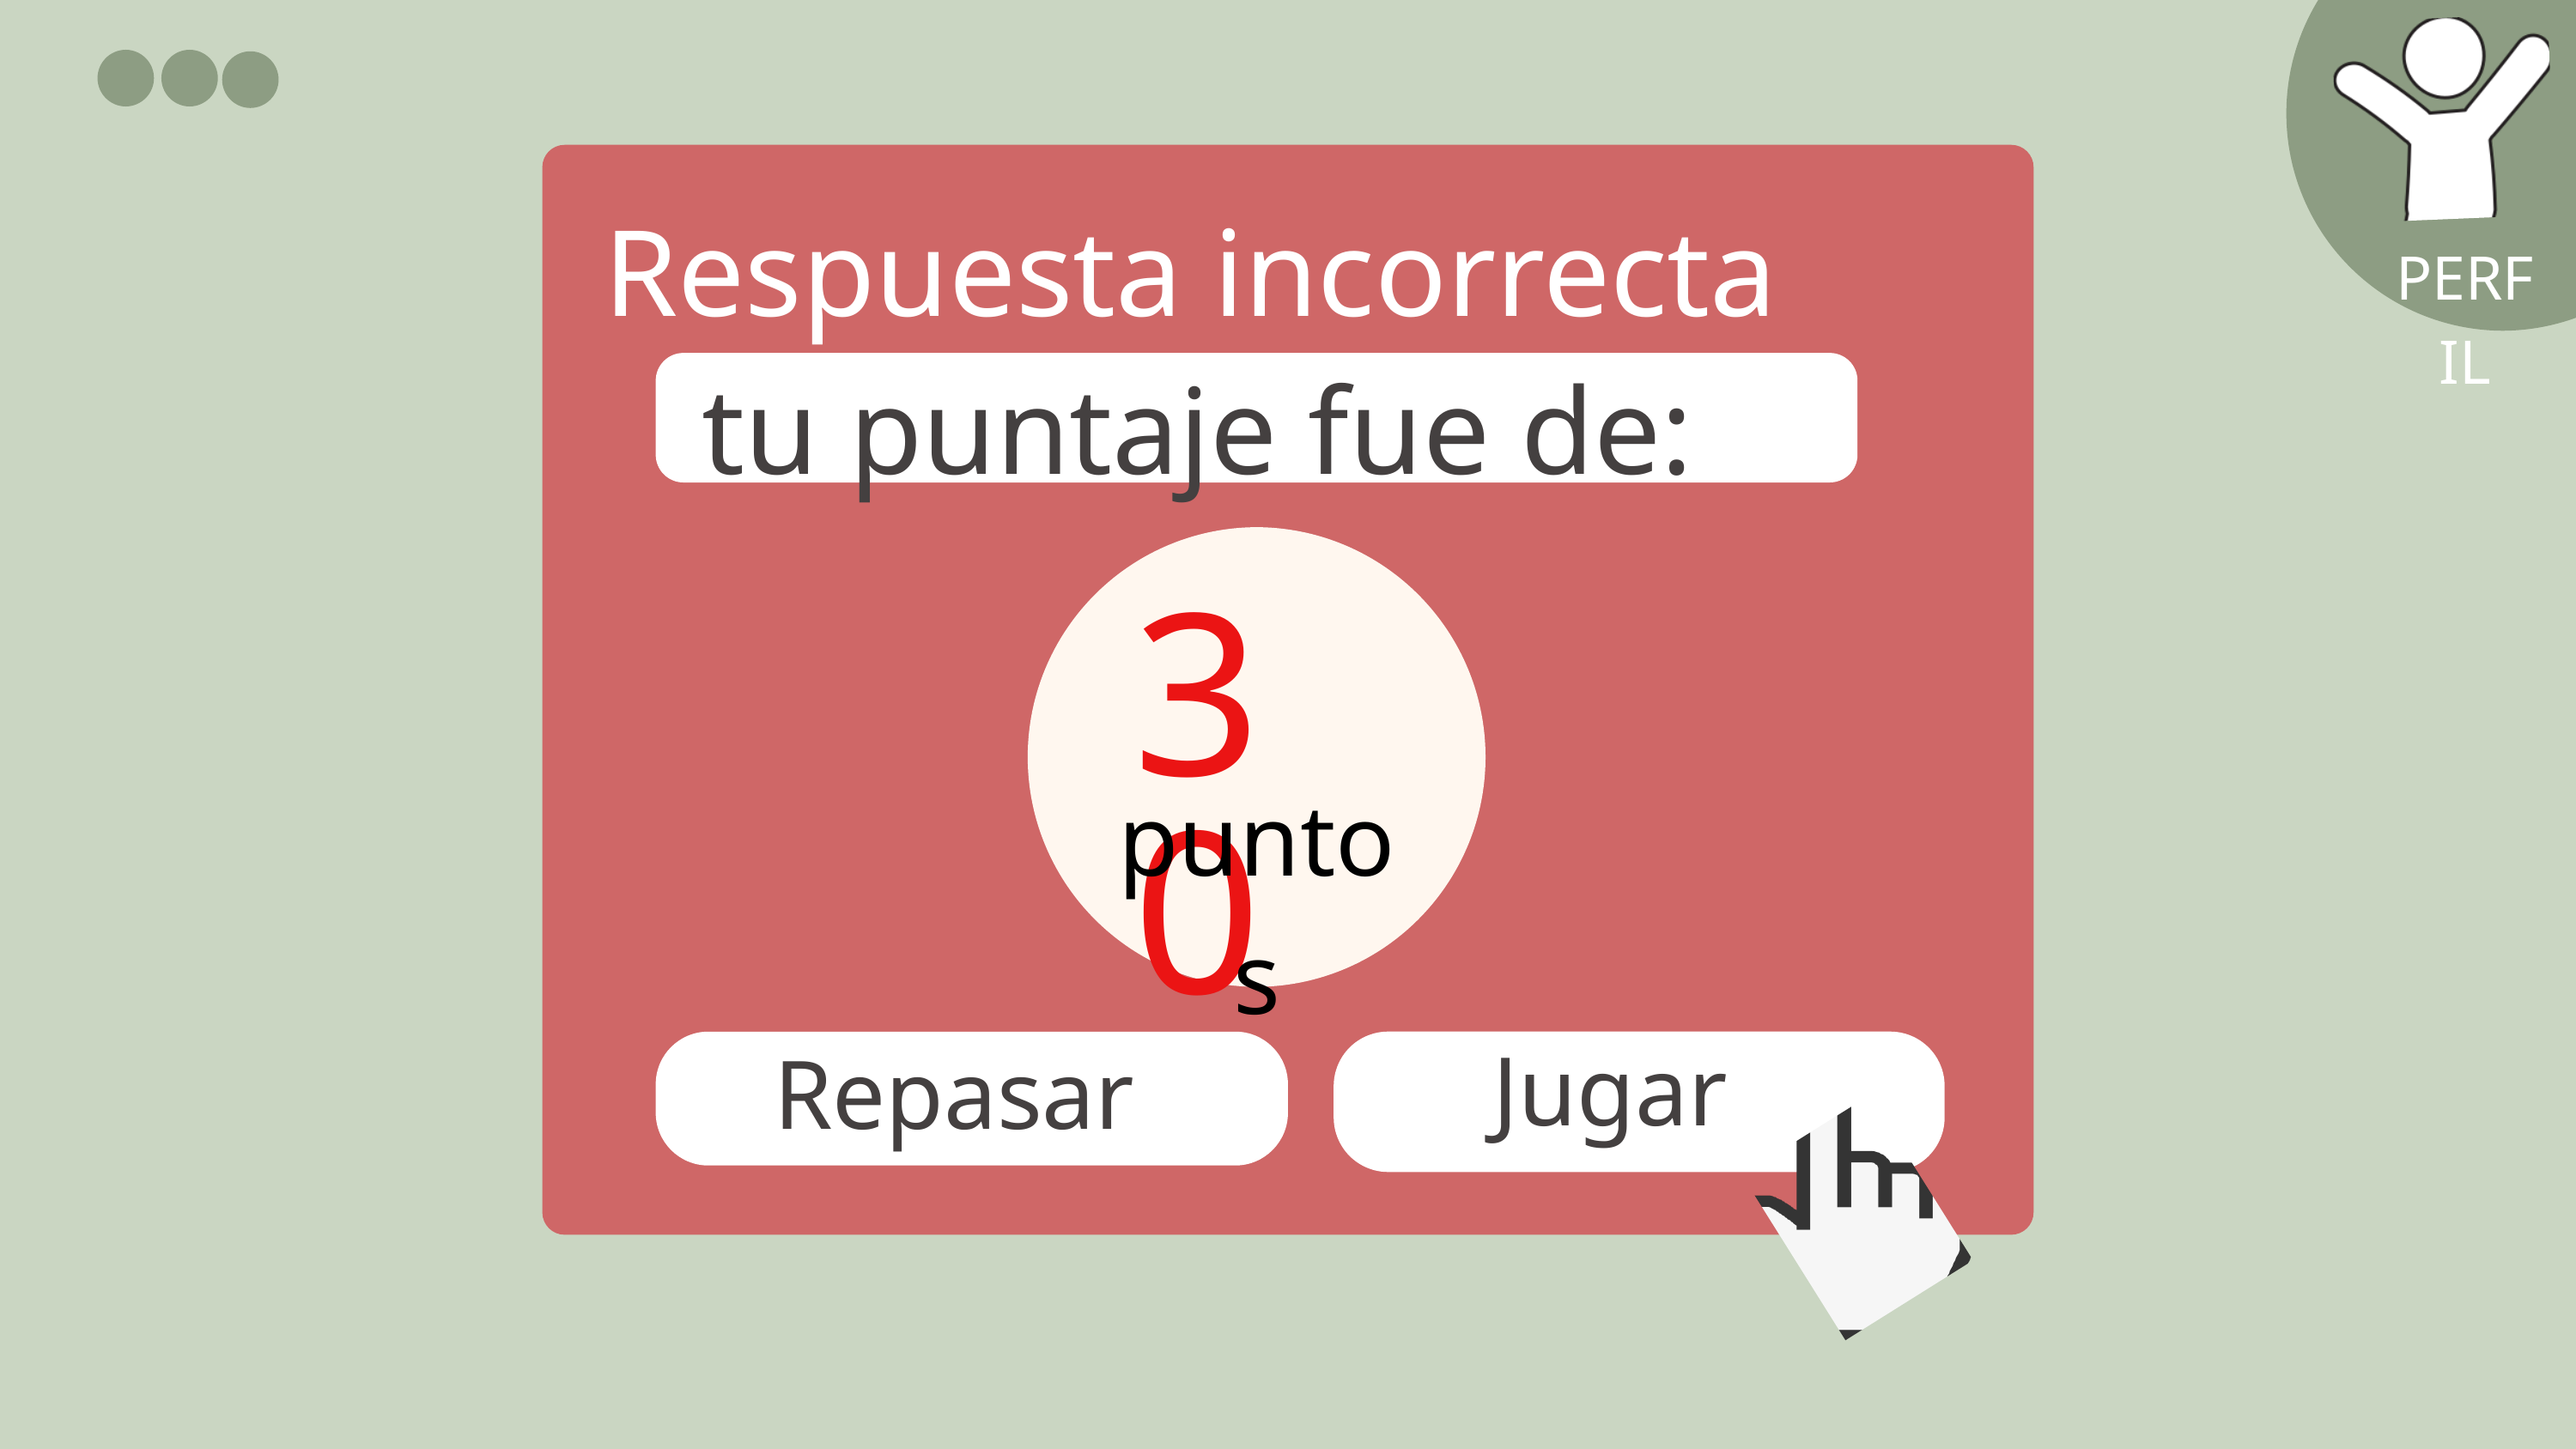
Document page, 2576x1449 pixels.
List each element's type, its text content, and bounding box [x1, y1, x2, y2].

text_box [97, 49, 155, 107]
text_box PERFIL [2392, 337, 2538, 397]
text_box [2285, 0, 2576, 331]
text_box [161, 49, 218, 107]
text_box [222, 51, 279, 108]
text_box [542, 144, 2034, 1341]
